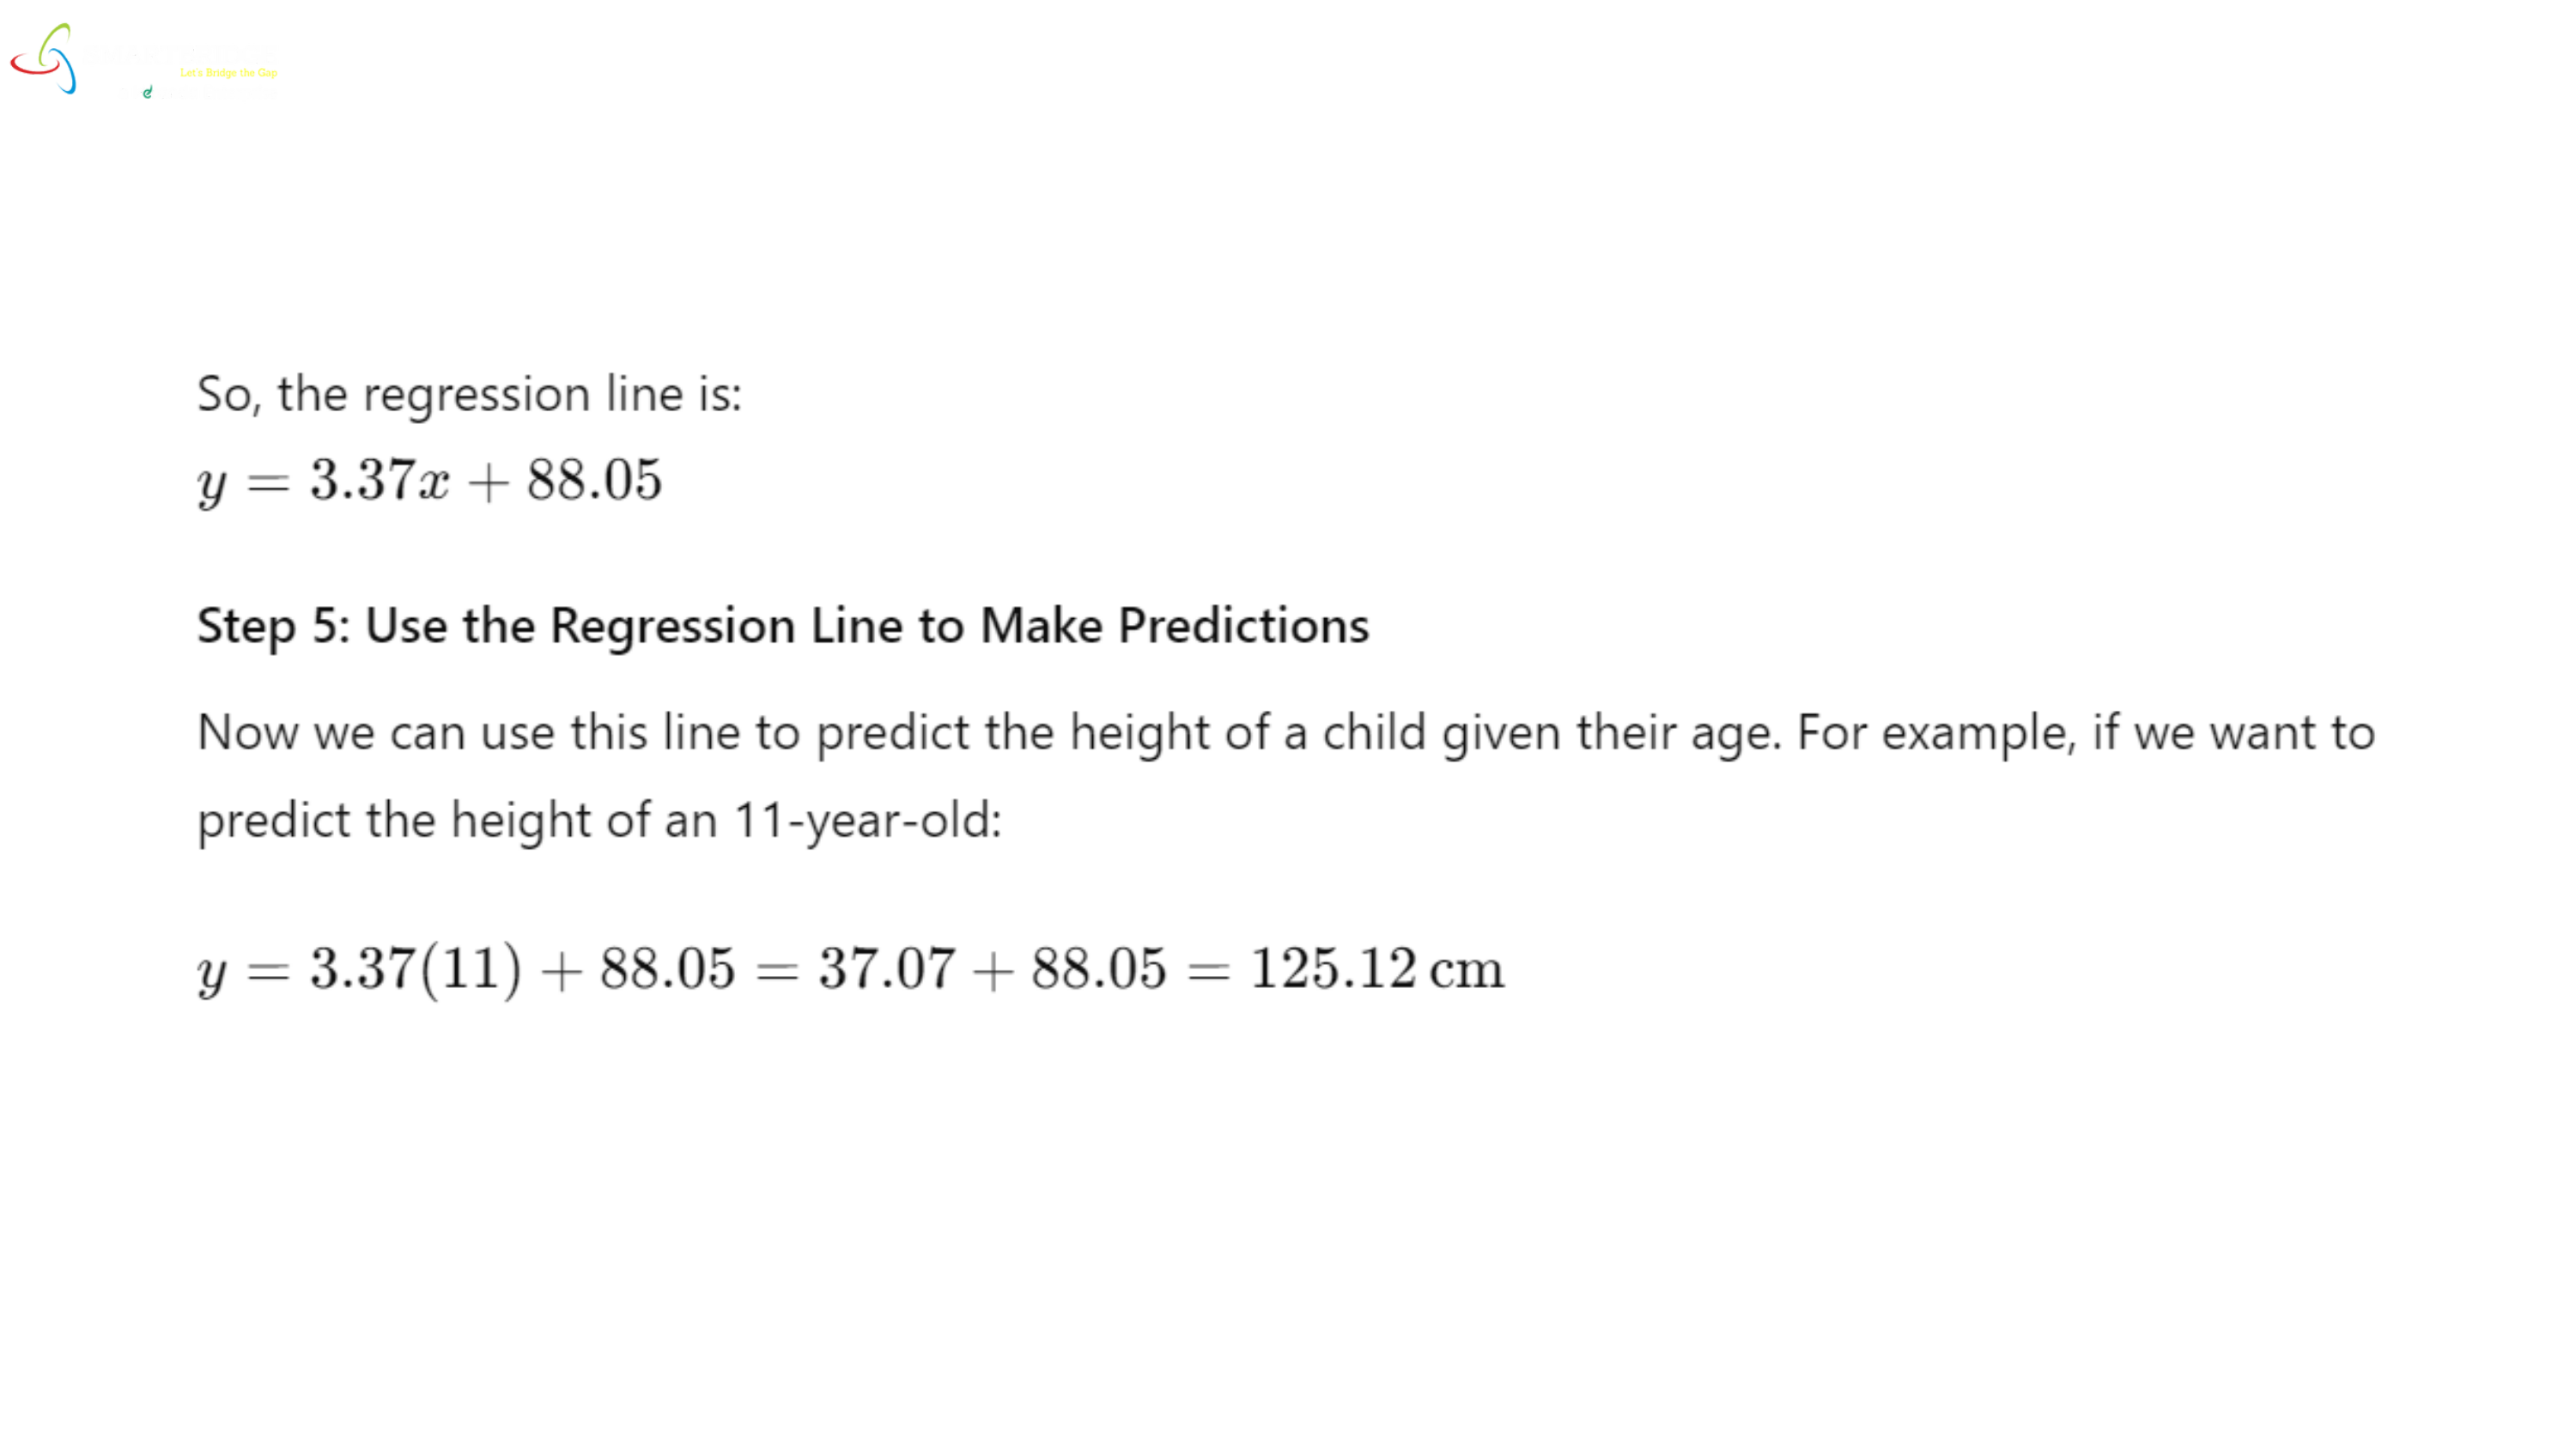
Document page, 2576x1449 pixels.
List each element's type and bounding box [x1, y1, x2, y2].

text_box [0, 0, 293, 124]
text_box [171, 349, 2405, 1042]
